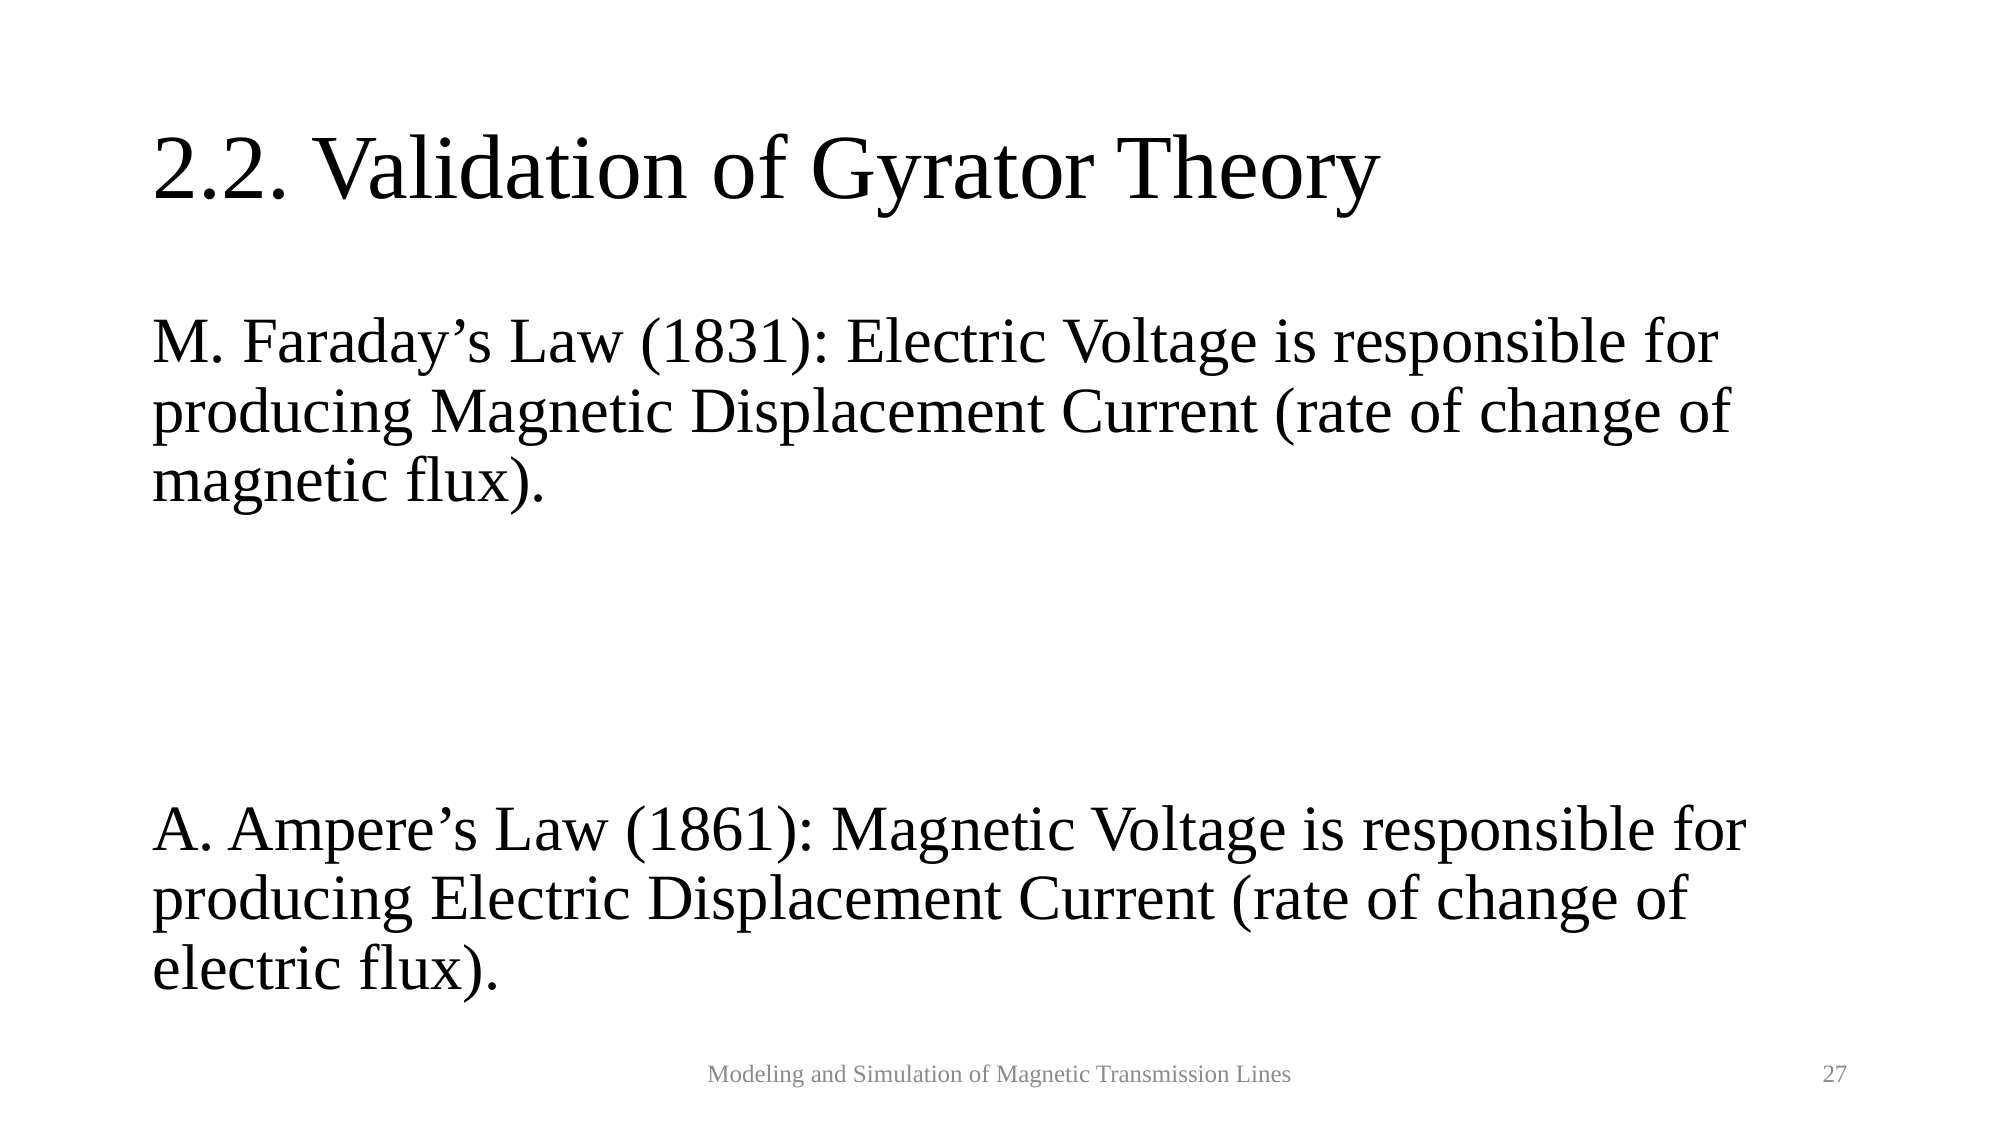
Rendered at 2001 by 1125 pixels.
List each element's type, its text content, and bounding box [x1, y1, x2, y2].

title 2.2. Validation of Gyrator Theory [137, 59, 1863, 278]
footer Modeling and Simulation of Magnetic Transmission Lines [662, 1042, 1338, 1103]
slide_number 27 [1412, 1042, 1863, 1103]
